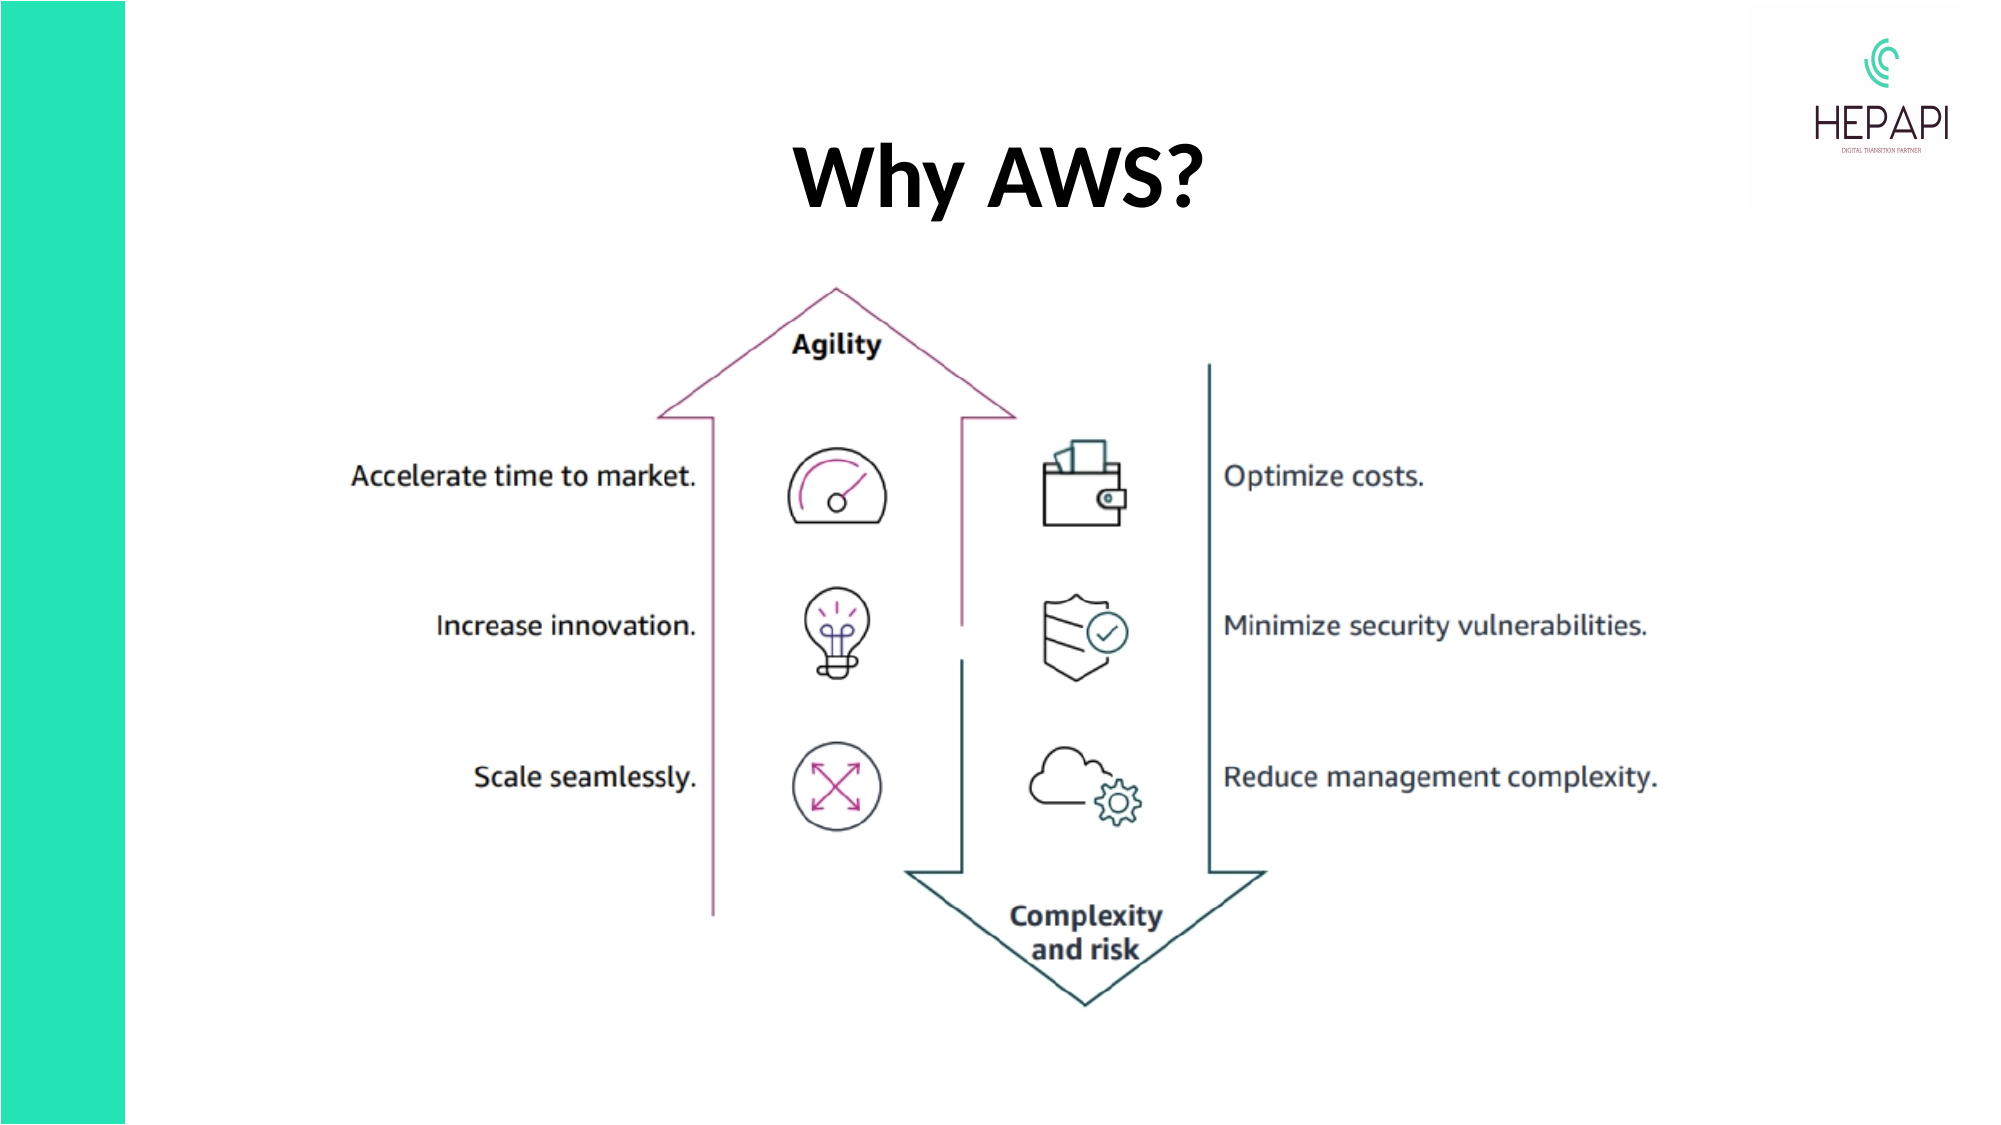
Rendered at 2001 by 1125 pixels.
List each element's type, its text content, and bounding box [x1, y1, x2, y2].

text_box [0, 0, 127, 1125]
title Why AWS? [136, 68, 1863, 288]
picture [329, 266, 1671, 1020]
picture [1749, 3, 1966, 207]
